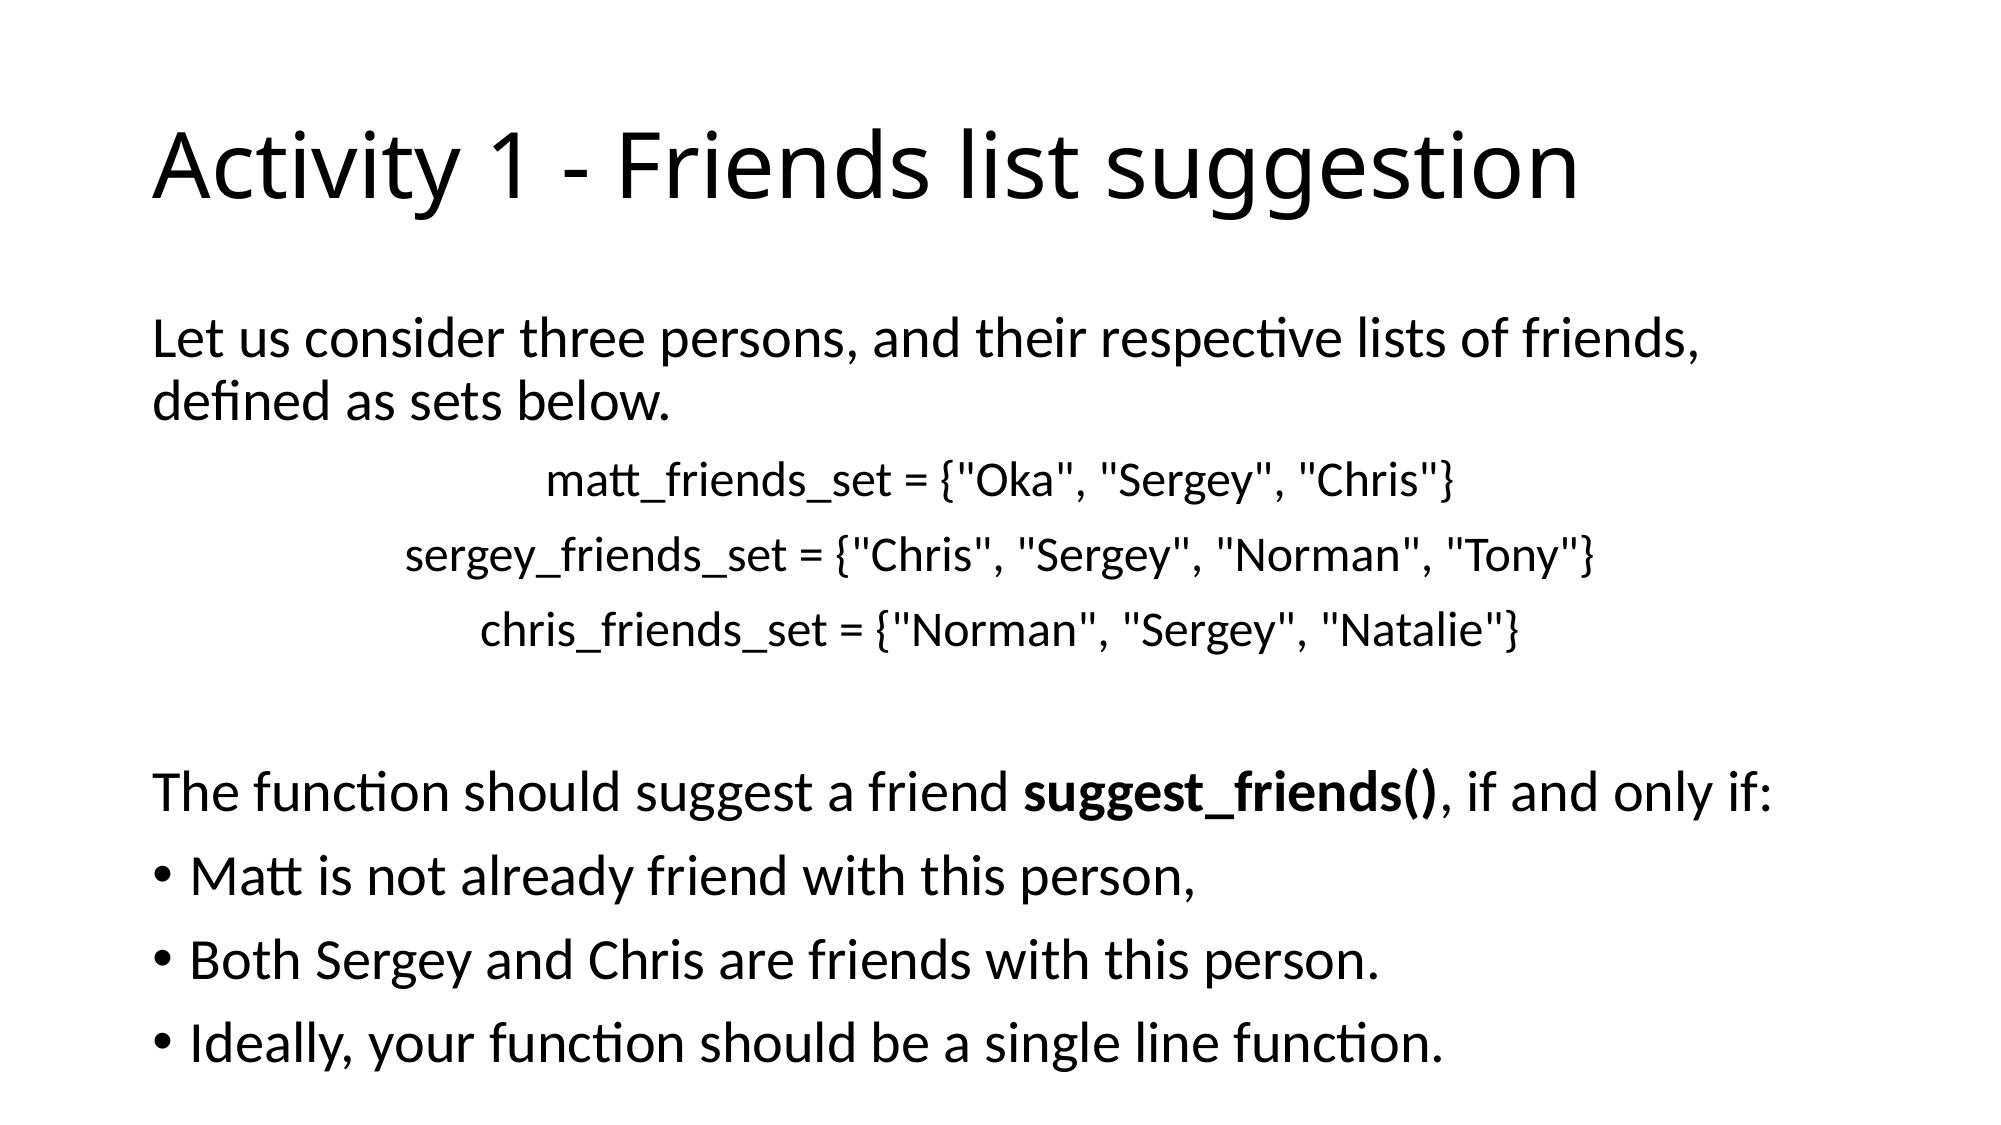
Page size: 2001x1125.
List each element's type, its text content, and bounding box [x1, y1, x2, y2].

title Activity 1 - Friends list suggestion [137, 59, 1863, 278]
list Let us consider three persons, and their respective lists of friends, defined as sets below. matt_friends_set = {"Oka", "Sergey", "Chris"} sergey_friends_set = {"Chris", "Sergey", "Norman", "Tony"} chris_friends_set = {"Norman", "Sergey", "Natalie"} The function should suggest a friend suggest_friends(), if and only if: Matt is not already friend with this person, Both Sergey and Chris are friends with this person. Ideally, your function should be a single line function. [137, 299, 1863, 1125]
